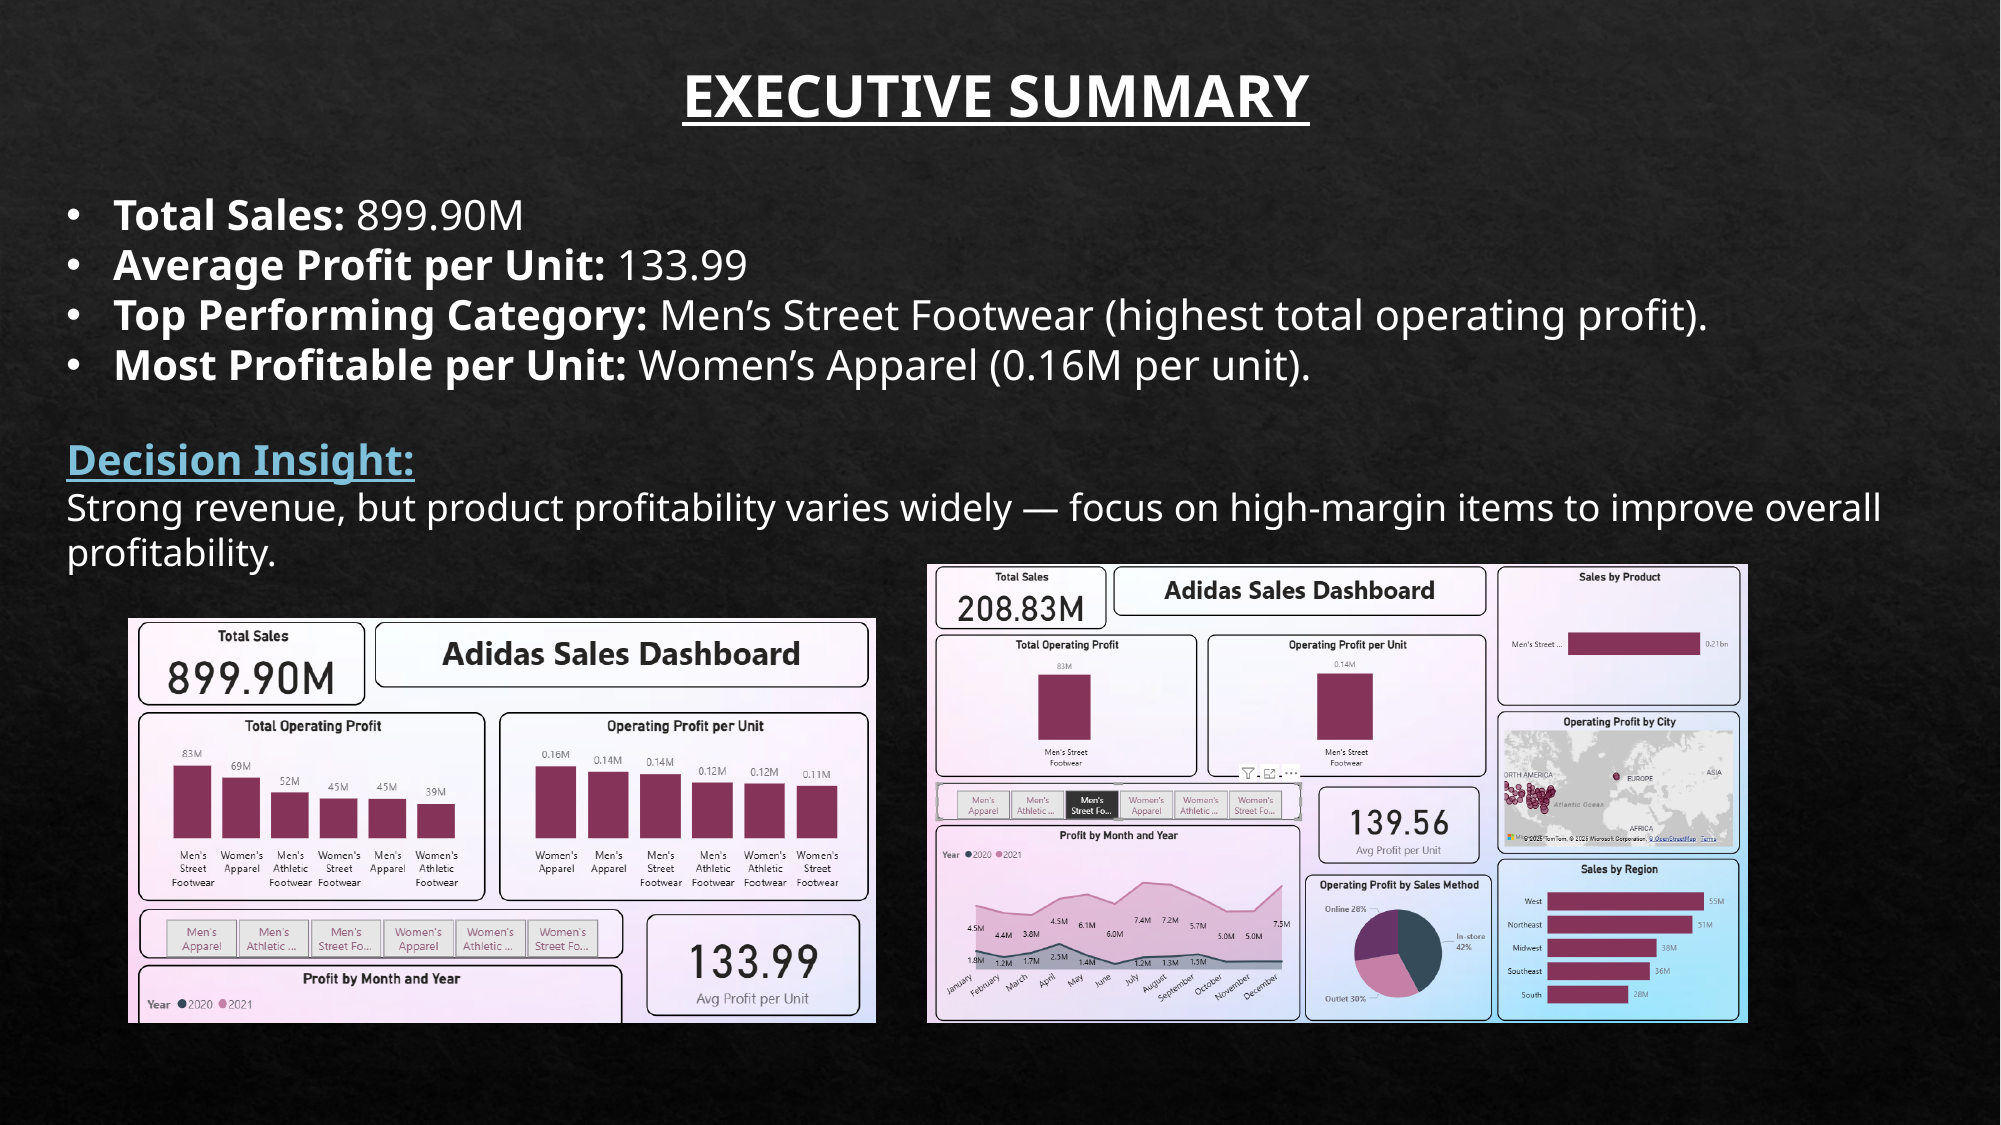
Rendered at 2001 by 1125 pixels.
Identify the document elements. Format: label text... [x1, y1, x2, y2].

picture [127, 618, 877, 1023]
picture [926, 564, 1749, 1023]
text_box EXECUTIVE SUMMARY Total Sales: 899.90M Average Profit per Unit: 133.99 Top Performing Category: Men’s Street Footwear (highest total operating profit). Most Profitable per Unit: Women’s Apparel (0.16M per unit). Decision Insight: Strong revenue, but product profitability varies widely — focus on high-margin items to improve overall profitability. [51, 51, 1941, 627]
